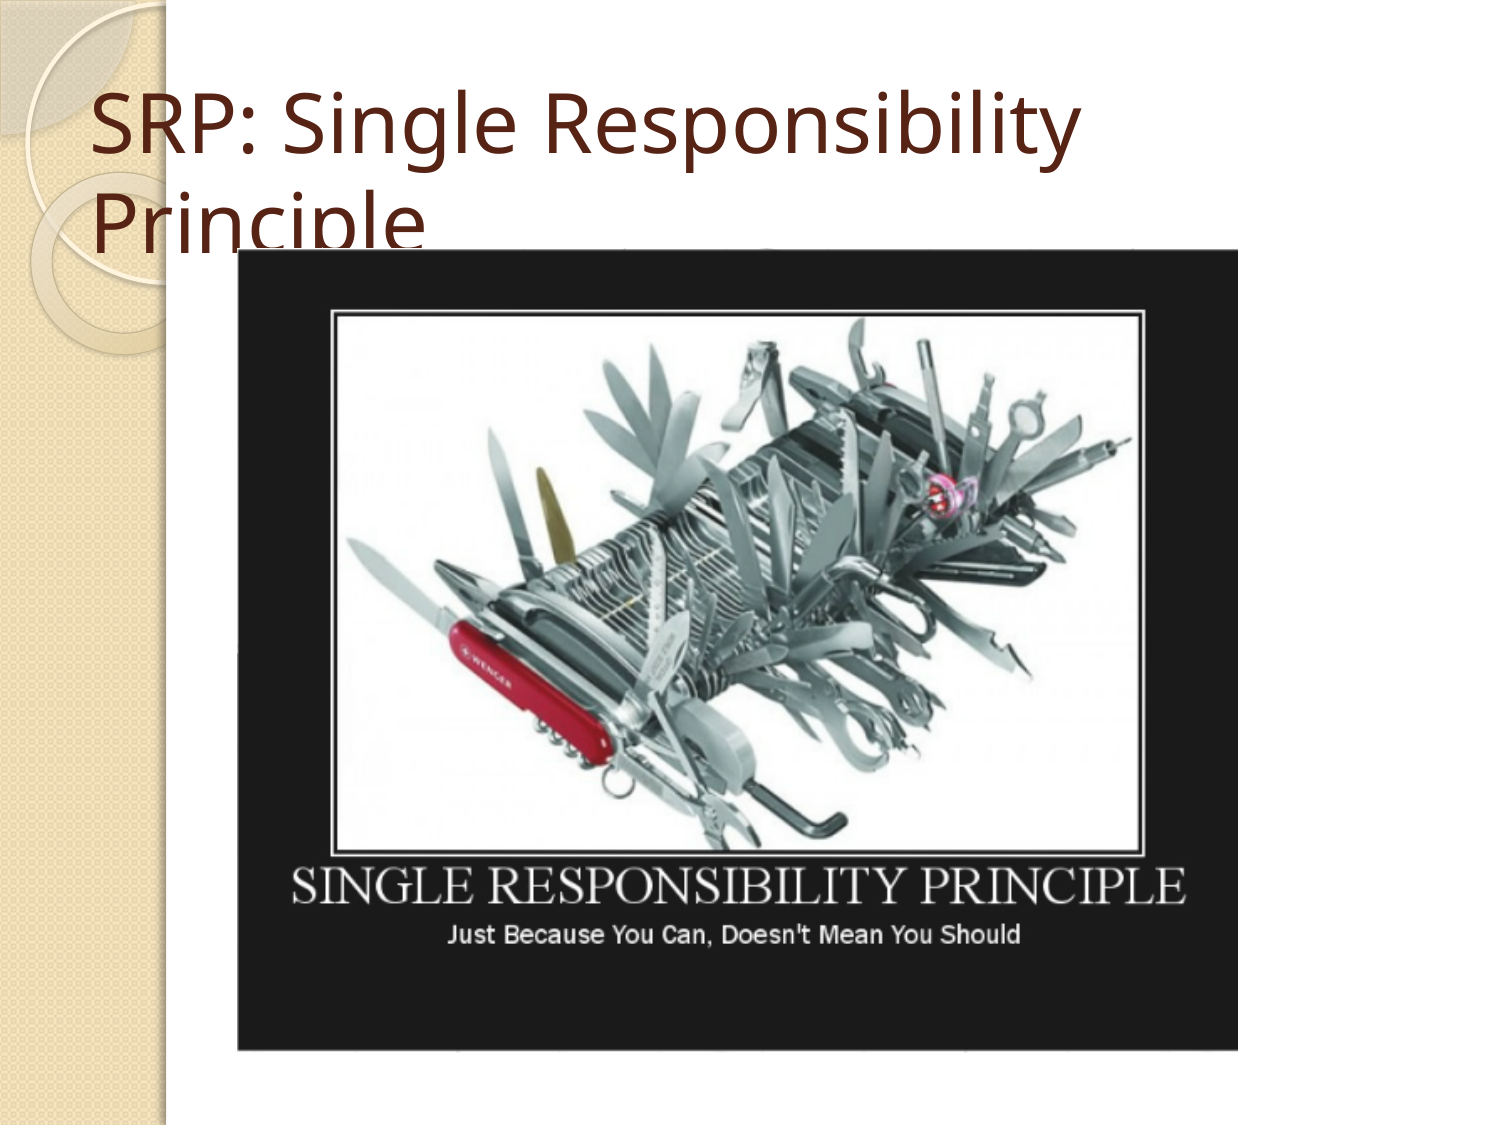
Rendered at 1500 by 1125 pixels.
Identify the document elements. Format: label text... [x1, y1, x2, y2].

title SRP: Single Responsibility Principle [75, 112, 1425, 229]
picture [237, 248, 1238, 1053]
